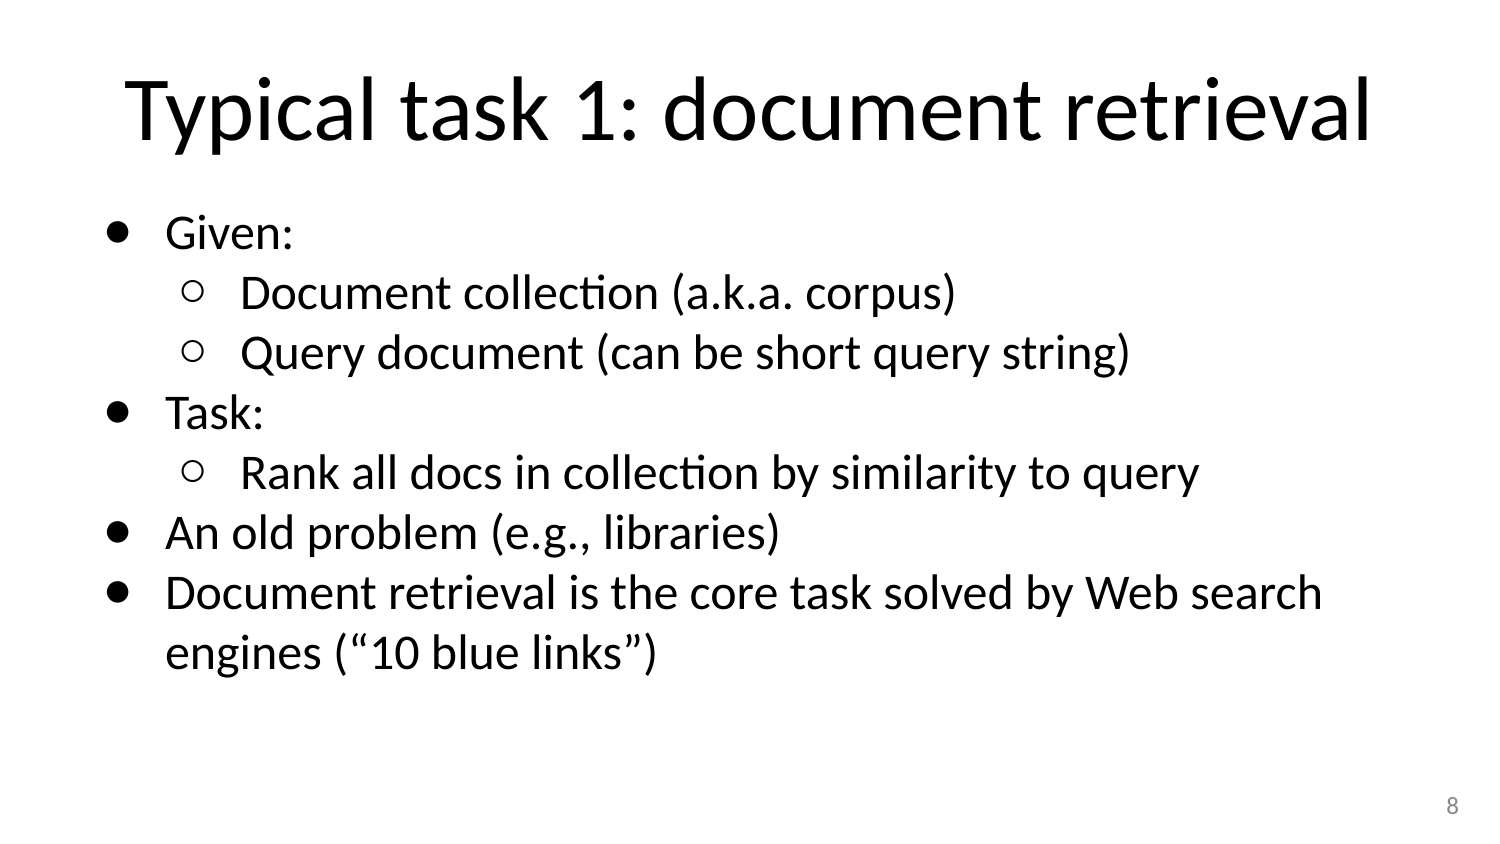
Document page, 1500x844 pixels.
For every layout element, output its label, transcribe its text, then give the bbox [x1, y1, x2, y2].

list Given: Document collection (a.k.a. corpus) Query document (can be short query string) Task: Rank all docs in collection by similarity to query An old problem (e.g., libraries) Document retrieval is the core task solved by Web search engines (“10 blue links”) [75, 184, 1452, 782]
title Typical task 1: document retrieval [75, 33, 1425, 175]
slide_number ‹#› [1123, 782, 1474, 827]
